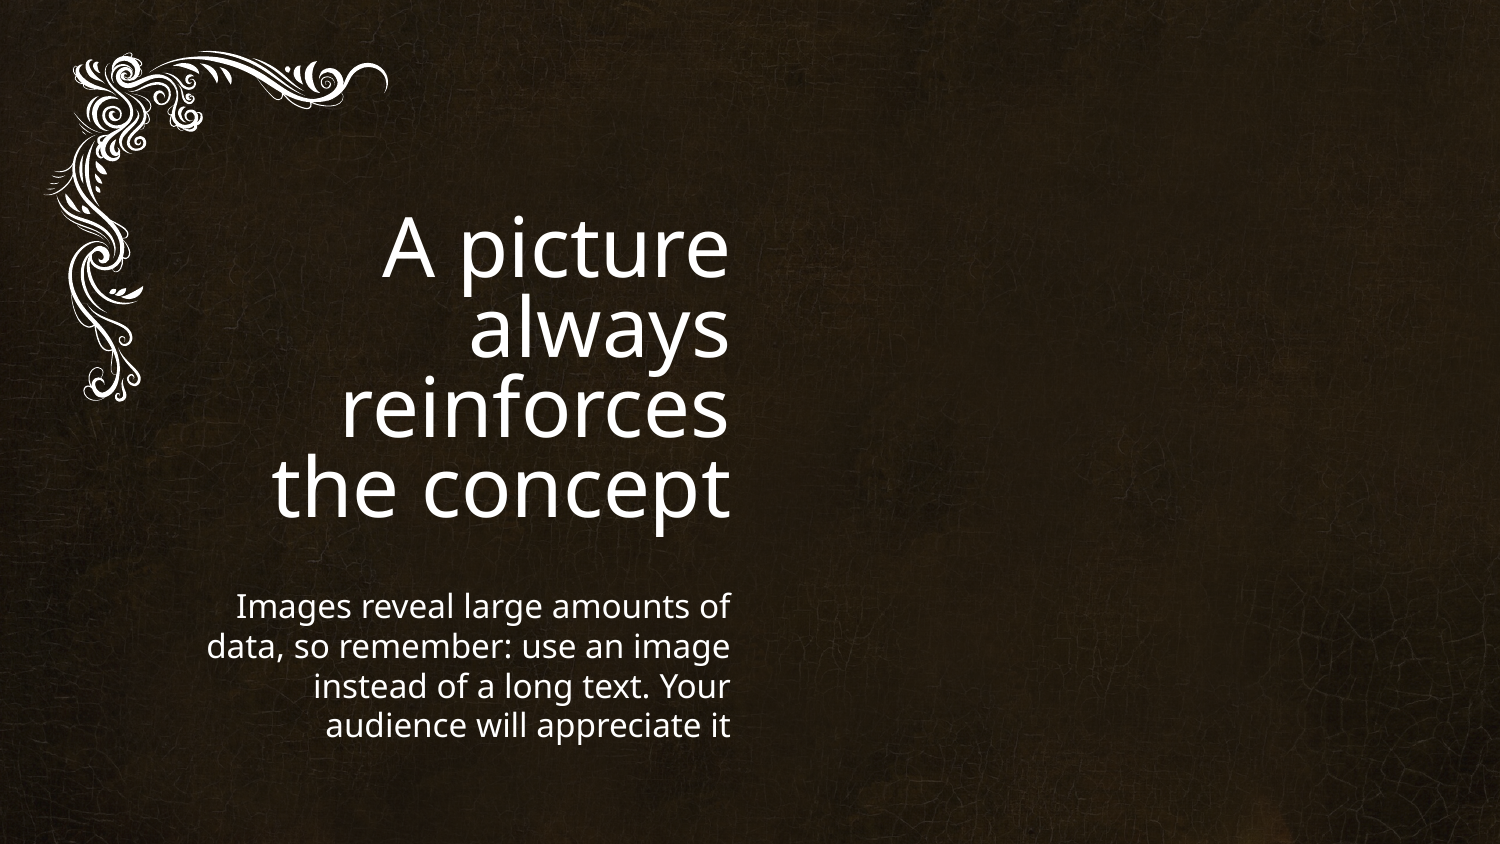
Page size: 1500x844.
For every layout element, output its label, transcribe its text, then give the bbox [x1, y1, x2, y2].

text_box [42, 50, 389, 402]
title A picture always reinforces the concept [186, 181, 747, 566]
subtitle Images reveal large amounts of data, so remember: use an image instead of a long text. Your audience will appreciate it [186, 569, 747, 712]
picture [0, 0, 1500, 844]
